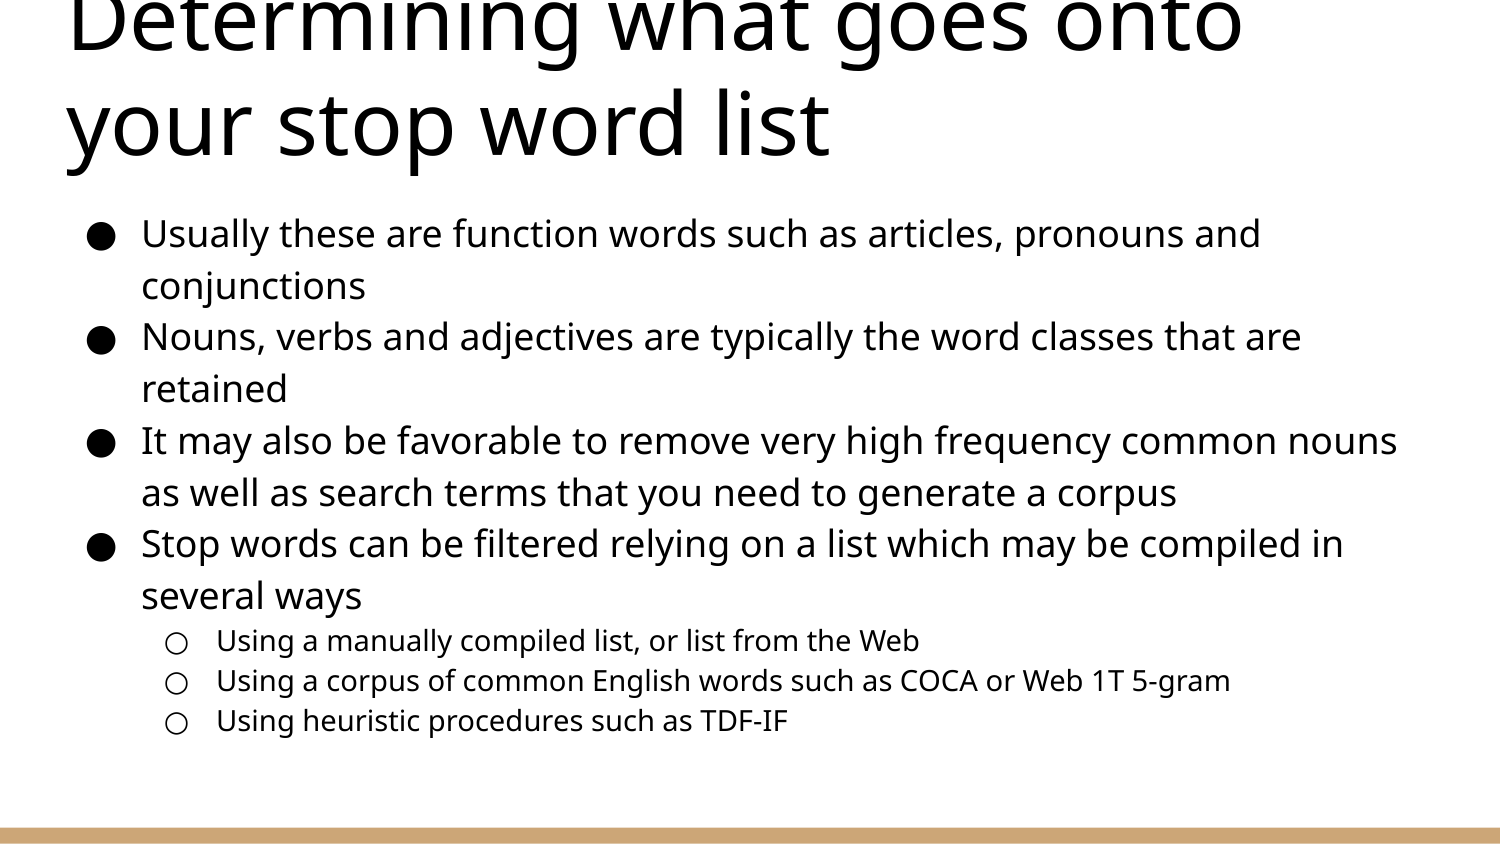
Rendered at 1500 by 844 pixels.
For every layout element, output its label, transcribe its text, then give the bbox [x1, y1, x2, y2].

title Determining what goes onto your stop word list [51, 51, 1449, 188]
list Usually these are function words such as articles, pronouns and conjunctions Nouns, verbs and adjectives are typically the word classes that are retained It may also be favorable to remove very high frequency common nouns as well as search terms that you need to generate a corpus Stop words can be filtered relying on a list which may be compiled in several ways Using a manually compiled list, or list from the Web Using a corpus of common English words such as COCA or Web 1T 5-gram Using heuristic procedures such as TDF-IF [51, 188, 1449, 739]
